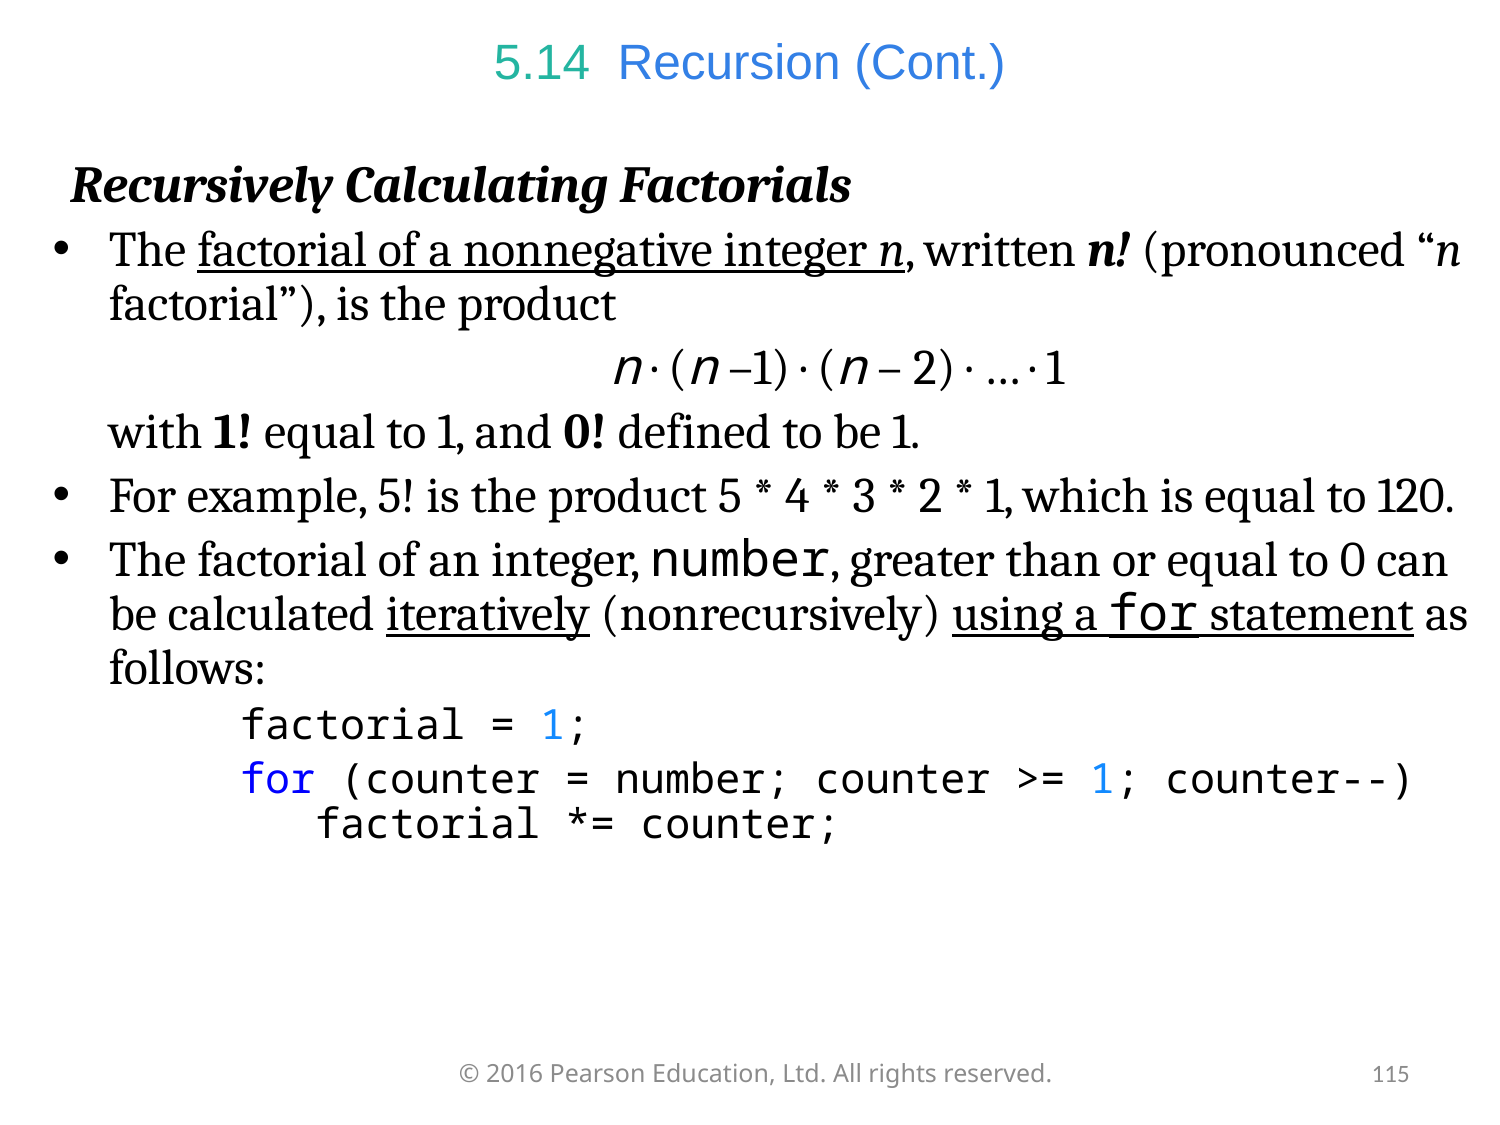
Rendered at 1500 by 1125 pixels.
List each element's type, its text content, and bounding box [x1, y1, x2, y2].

slide_number 115 [1074, 1042, 1425, 1103]
footer © 2016 Pearson Education, Ltd. All rights reserved. [362, 1042, 1074, 1103]
list Recursively Calculating Factorials The factorial of a nonnegative integer n, written n! (pronounced “n factorial”), is the product n · (n –1) · (n – 2) · … · 1 with 1! equal to 1, and 0! defined to be 1. For example, 5! is the product 5 * 4 * 3 * 2 * 1, which is equal to 120. The factorial of an integer, number, greater than or equal to 0 can be calculated iteratively (nonrecursively) using a for statement as follows: factorial = 1; for (counter = number; counter >= 1; counter--) factorial *= counter; [37, 149, 1488, 1025]
title 5.14 Recursion (Cont.) [74, 22, 1425, 98]
